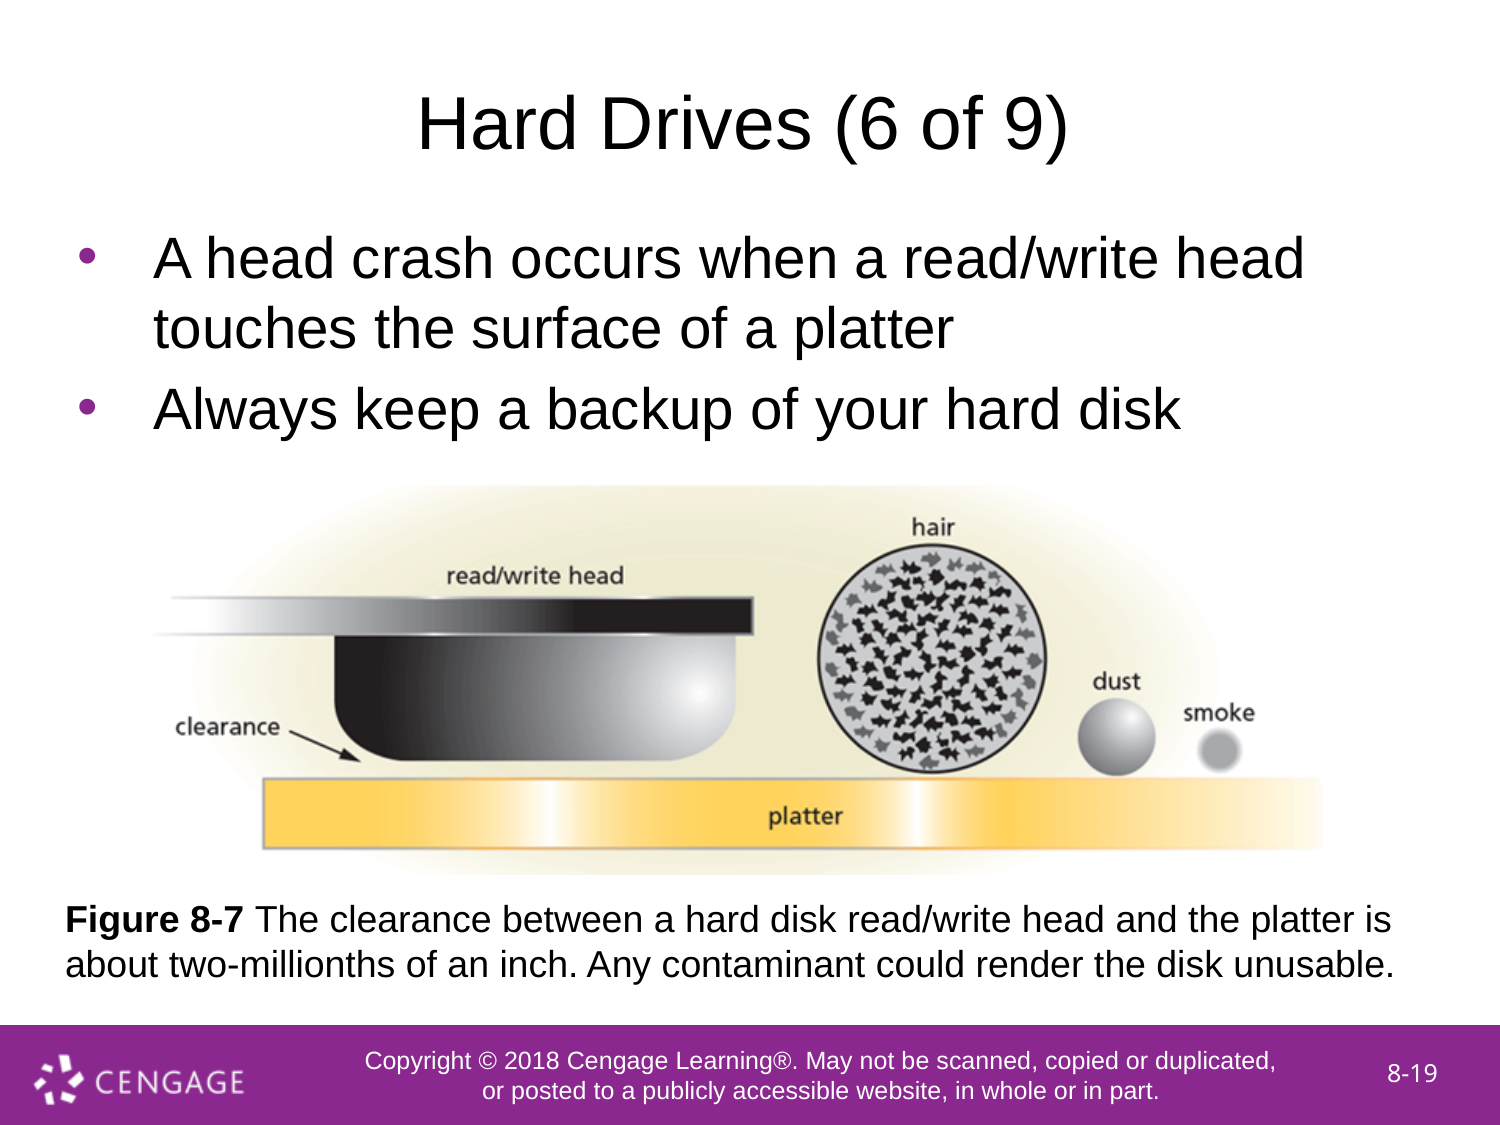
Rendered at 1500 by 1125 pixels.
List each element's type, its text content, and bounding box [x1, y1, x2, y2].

list Figure 8-7 The clearance between a hard disk read/write head and the platter is about two-millionths of an inch. Any contaminant could render the disk unusable. [50, 887, 1450, 1000]
picture [149, 471, 1382, 876]
title Hard Drives (6 of 9) [85, 37, 1403, 203]
picture [24, 1045, 249, 1113]
list A head crash occurs when a read/write head touches the surface of a platter Always keep a backup of your hard disk [62, 212, 1425, 450]
